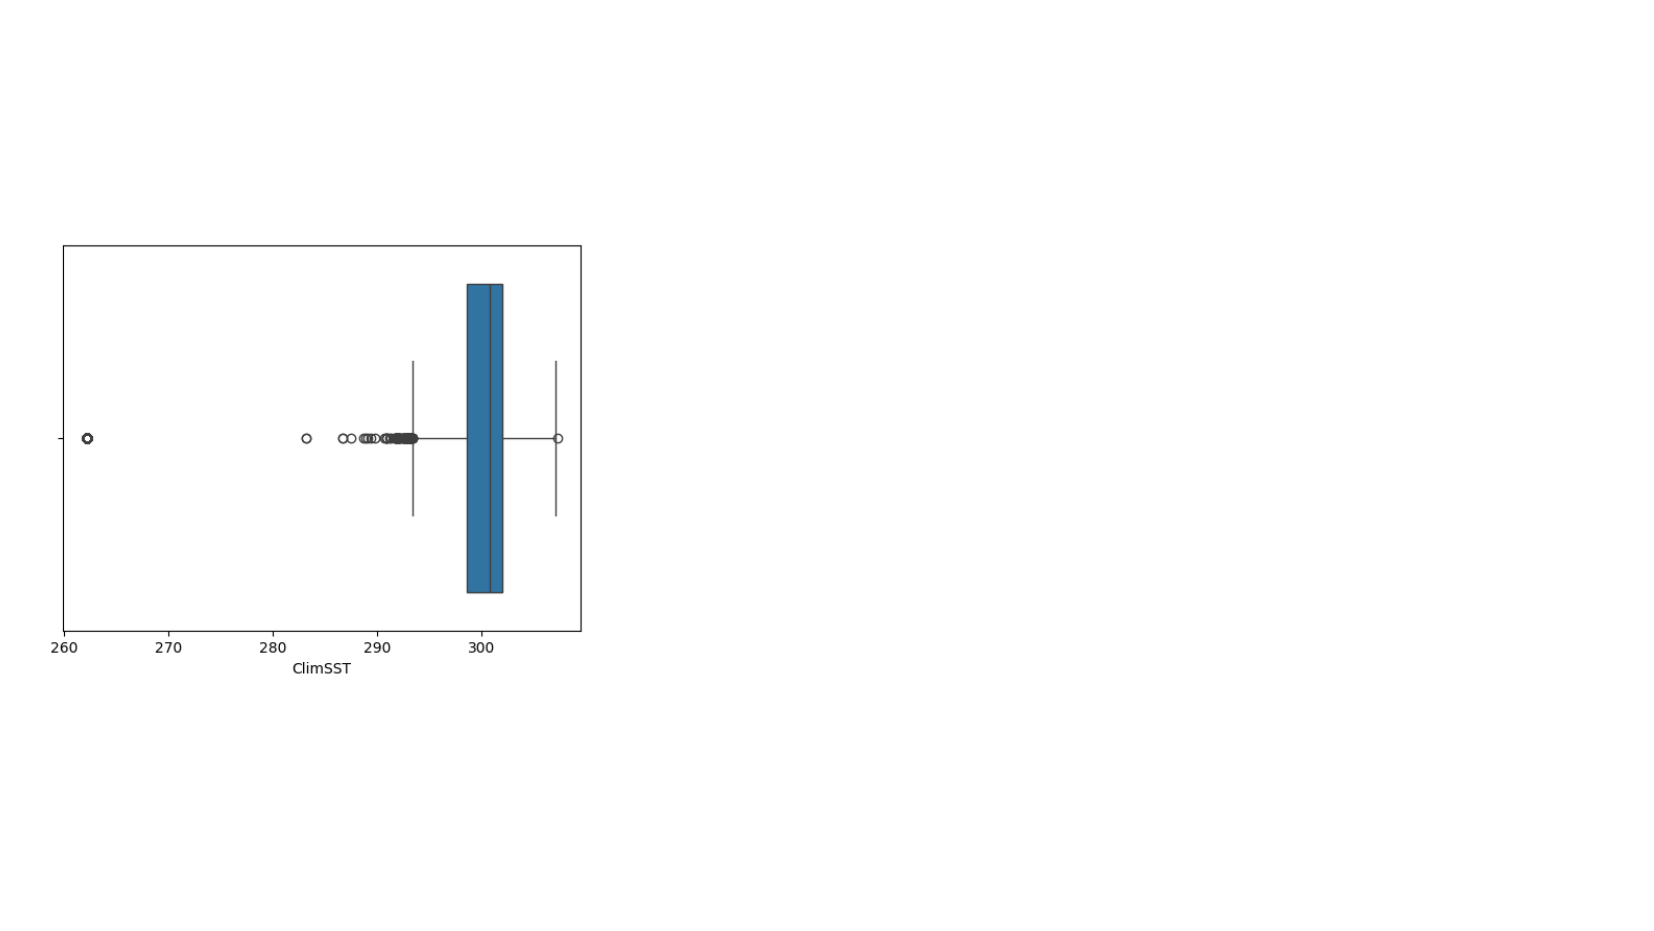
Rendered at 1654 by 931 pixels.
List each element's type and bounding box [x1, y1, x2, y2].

picture [40, 236, 591, 687]
